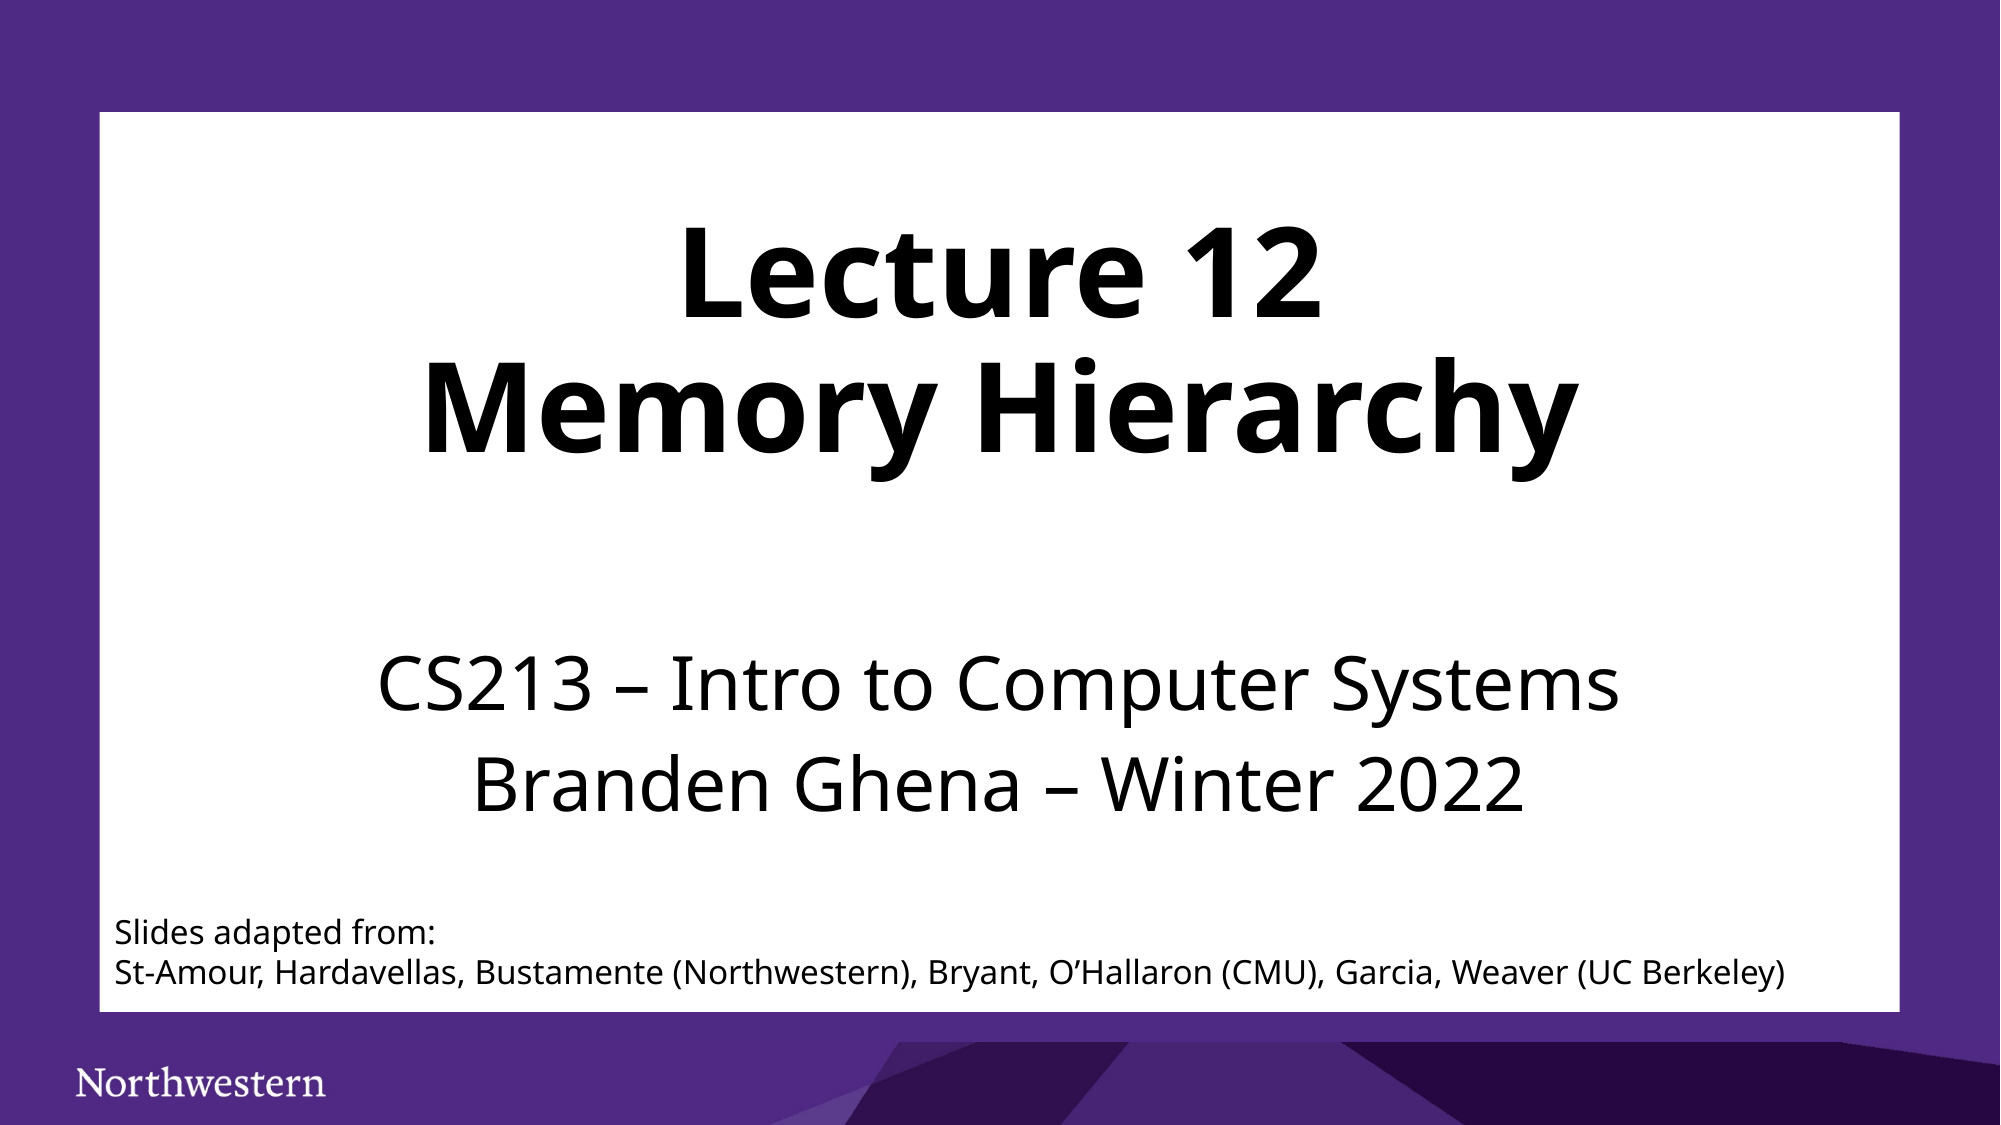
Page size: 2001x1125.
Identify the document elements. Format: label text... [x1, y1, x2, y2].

text_box Slides adapted from: St-Amour, Hardavellas, Bustamente (Northwestern), Bryant, O’Hallaron (CMU), Garcia, Weaver (UC Berkeley) [99, 904, 1900, 999]
title Lecture 12 Memory Hierarchy [99, 112, 1900, 488]
subtitle CS213 – Intro to Computer Systems Branden Ghena – Winter 2022 [99, 637, 1900, 863]
picture [0, 1042, 2000, 1125]
